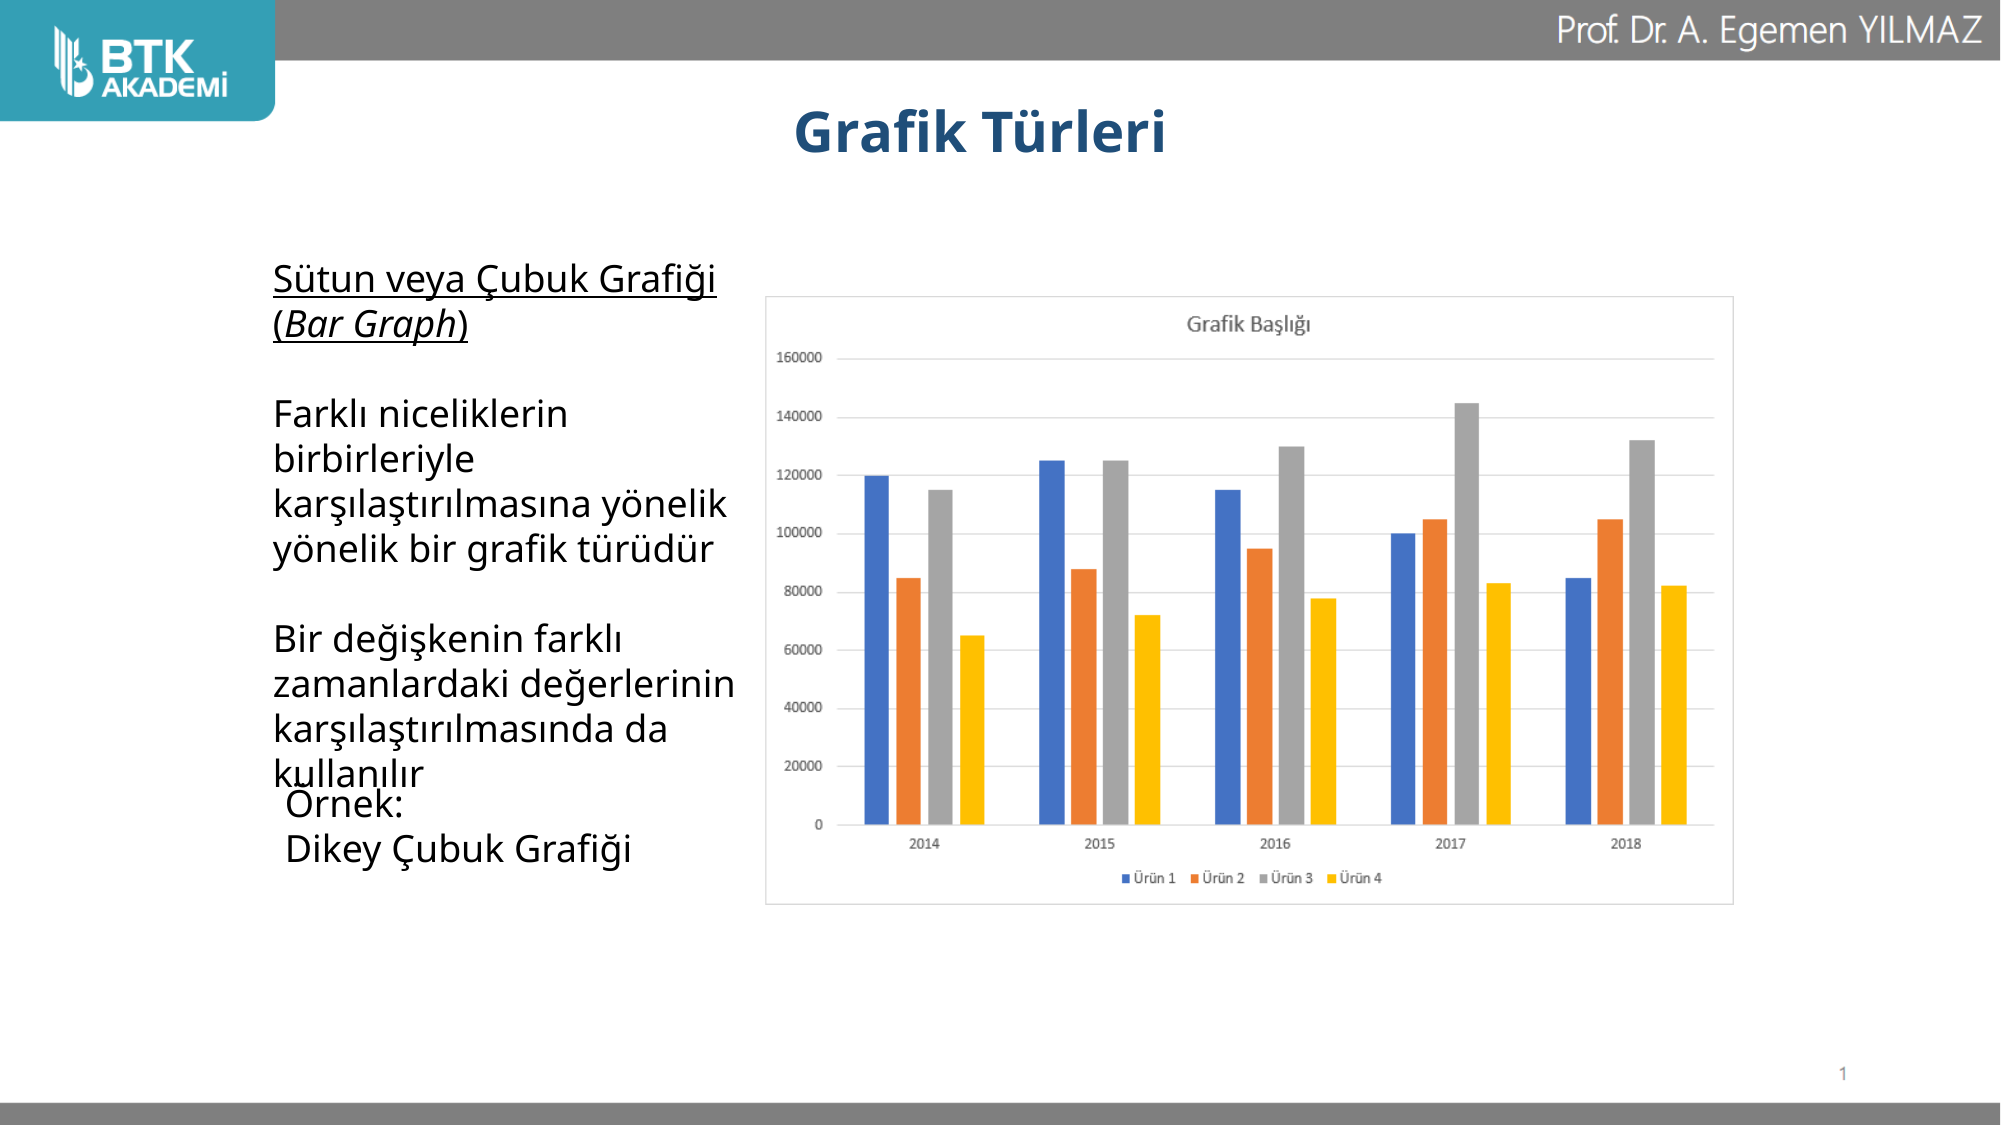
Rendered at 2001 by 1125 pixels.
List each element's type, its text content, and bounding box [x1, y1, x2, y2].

slide_number 42 [1325, 1042, 1863, 1103]
picture [0, 0, 2001, 1125]
text_box Sütun veya Çubuk Grafiği (Bar Graph) Farklı niceliklerin birbirleriyle karşılaştırılmasına yönelik yönelik bir grafik türüdür Bir değişkenin farklı zamanlardaki değerlerinin karşılaştırılmasında da kullanılır [257, 247, 773, 533]
title Grafik Türleri [99, 0, 1863, 172]
text_box Örnek: Dikey Çubuk Grafiği [270, 772, 761, 878]
